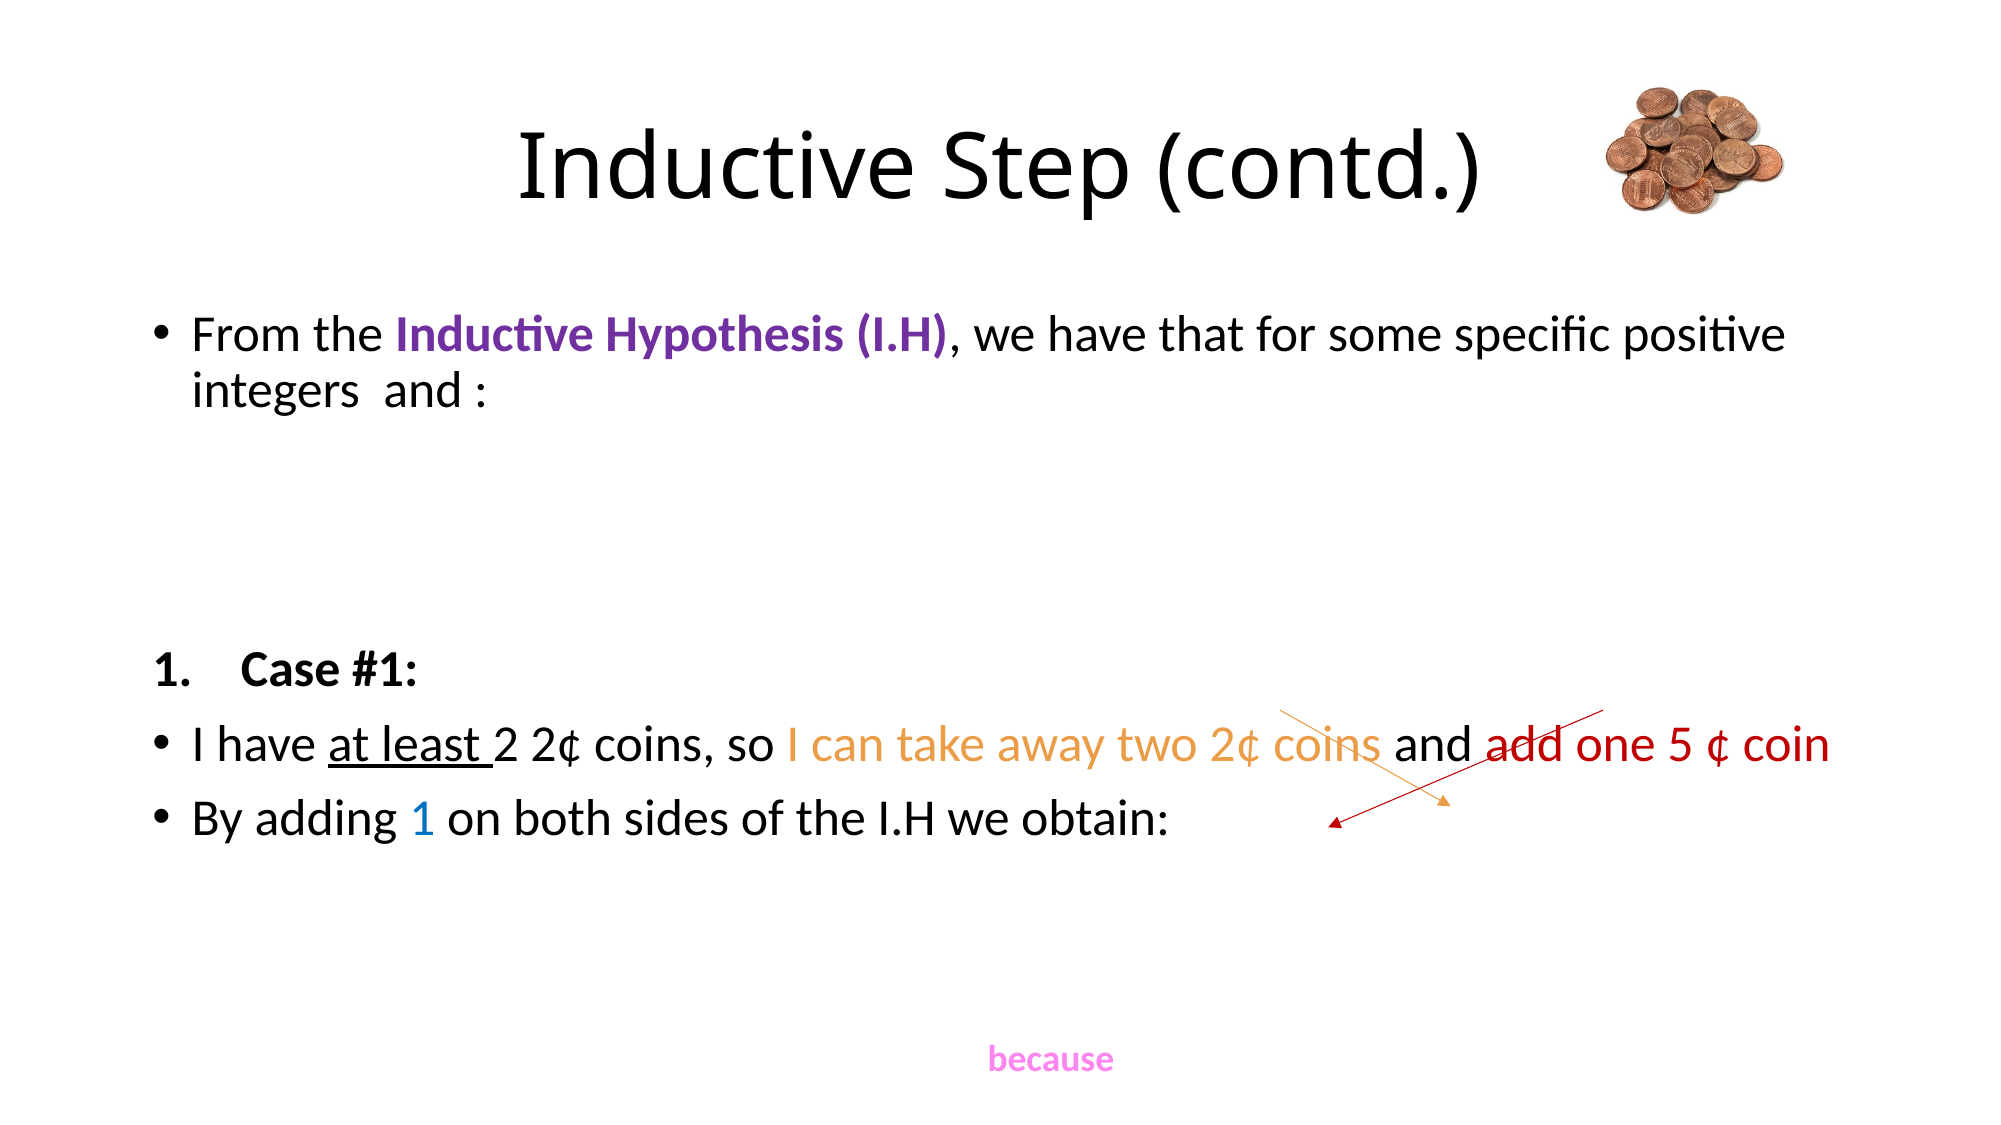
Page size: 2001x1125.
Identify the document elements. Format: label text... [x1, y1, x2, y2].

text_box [1328, 710, 1604, 828]
picture [1603, 82, 1787, 220]
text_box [1280, 710, 1328, 807]
title Inductive Step (contd.) [137, 59, 1863, 278]
